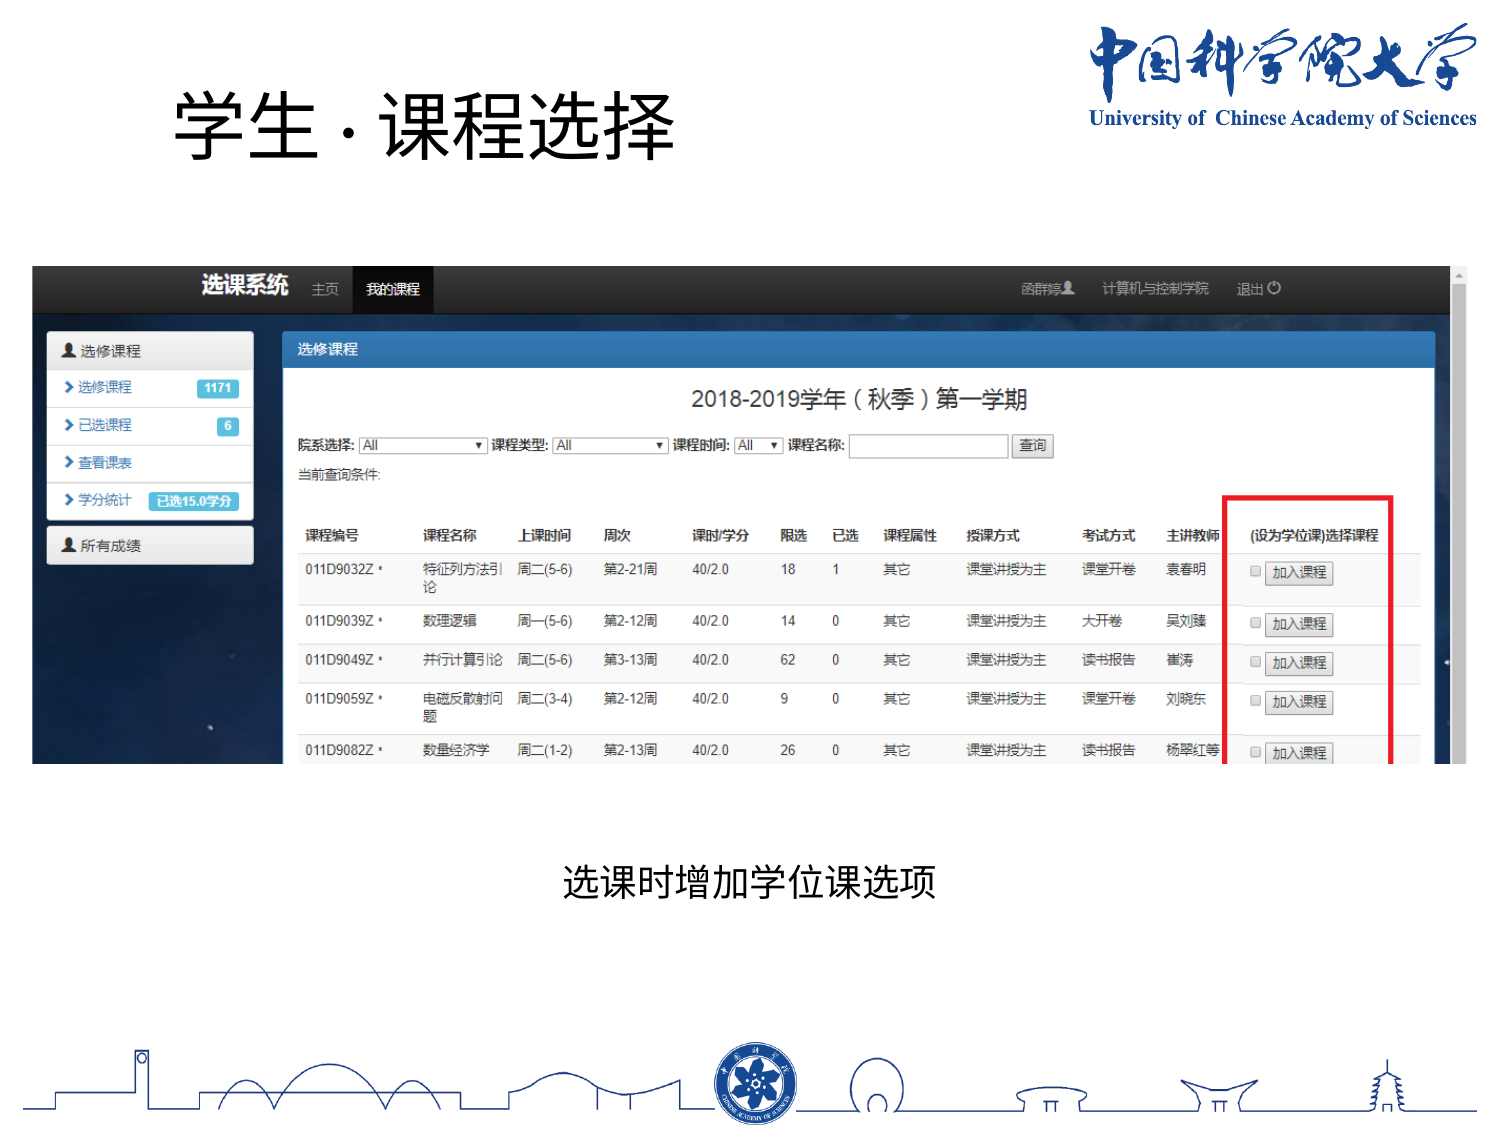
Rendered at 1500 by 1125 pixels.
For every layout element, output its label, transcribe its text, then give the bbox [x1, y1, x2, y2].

picture [32, 266, 1468, 764]
picture [1078, 23, 1477, 129]
picture [23, 1039, 1477, 1125]
text_box 选课时增加学位课选项 [547, 851, 953, 912]
text_box 学生·课程选择 [4, 30, 844, 219]
